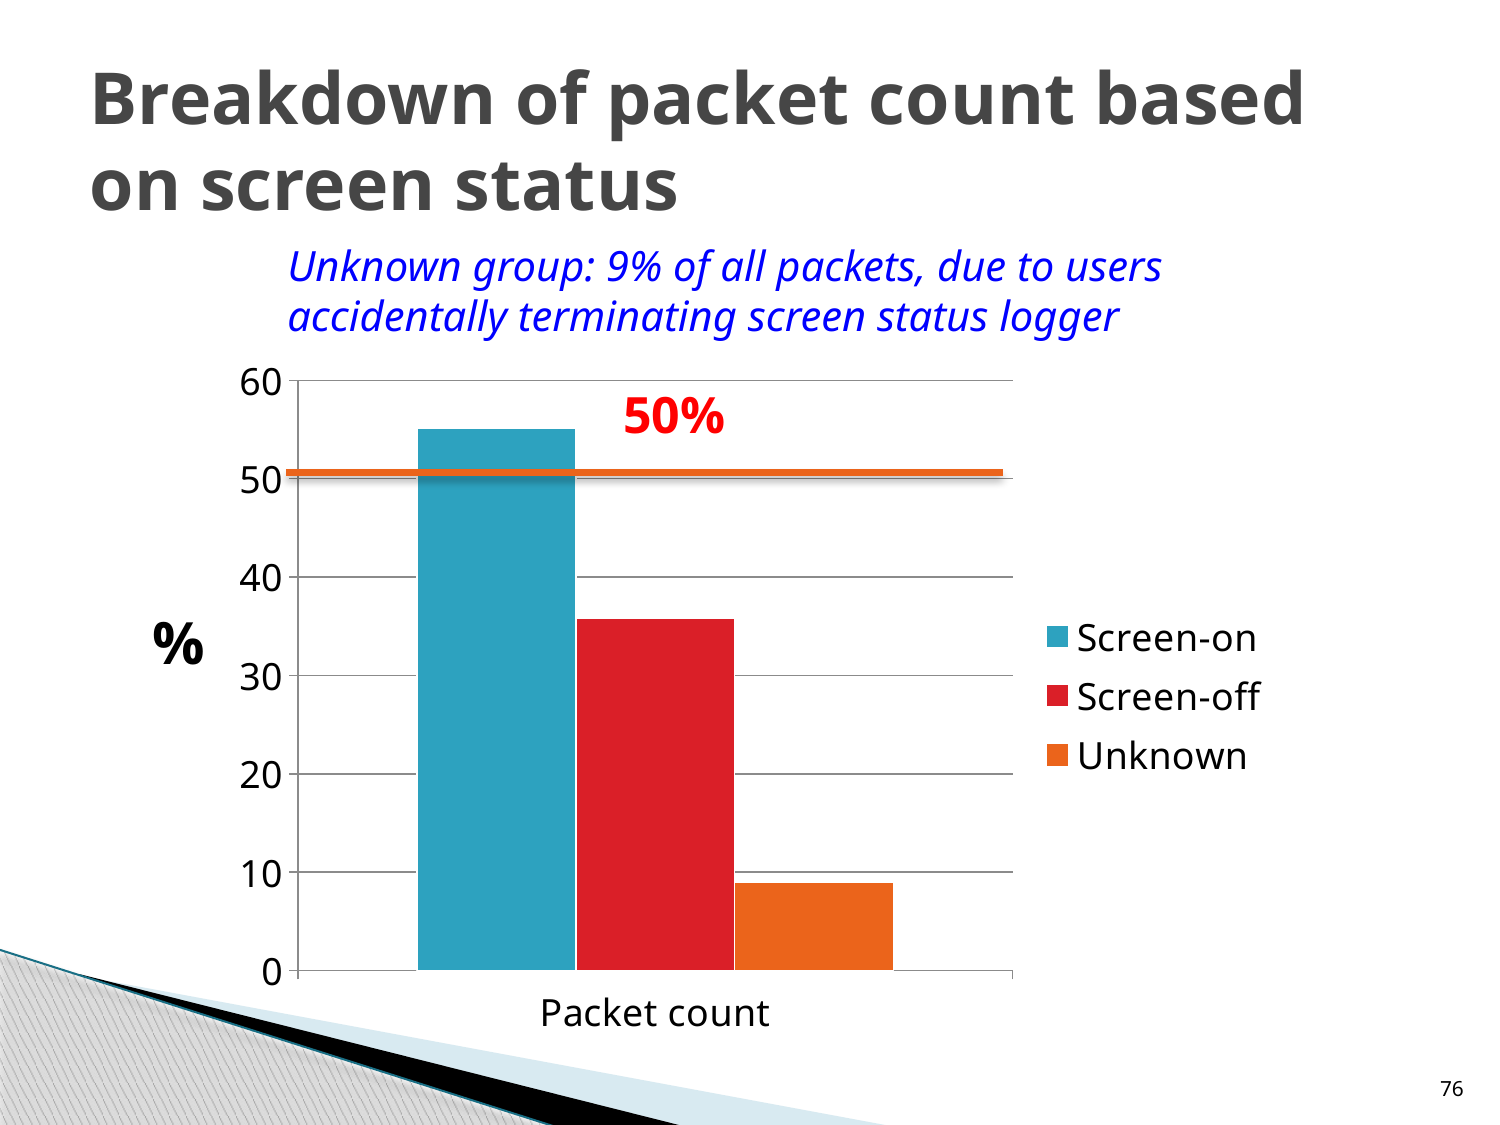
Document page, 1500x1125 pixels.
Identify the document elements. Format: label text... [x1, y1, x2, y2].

text_box [342, 1061, 542, 1125]
slide_number 76 [1418, 1051, 1479, 1112]
chart [217, 340, 1287, 1052]
text_box Unknown group: 9% of all packets, due to users accidentally terminating screen status logger [272, 232, 1178, 340]
text_box % [137, 598, 211, 684]
text_box [0, 953, 212, 1021]
title Breakdown of packet count based on screen status [75, 45, 1425, 233]
